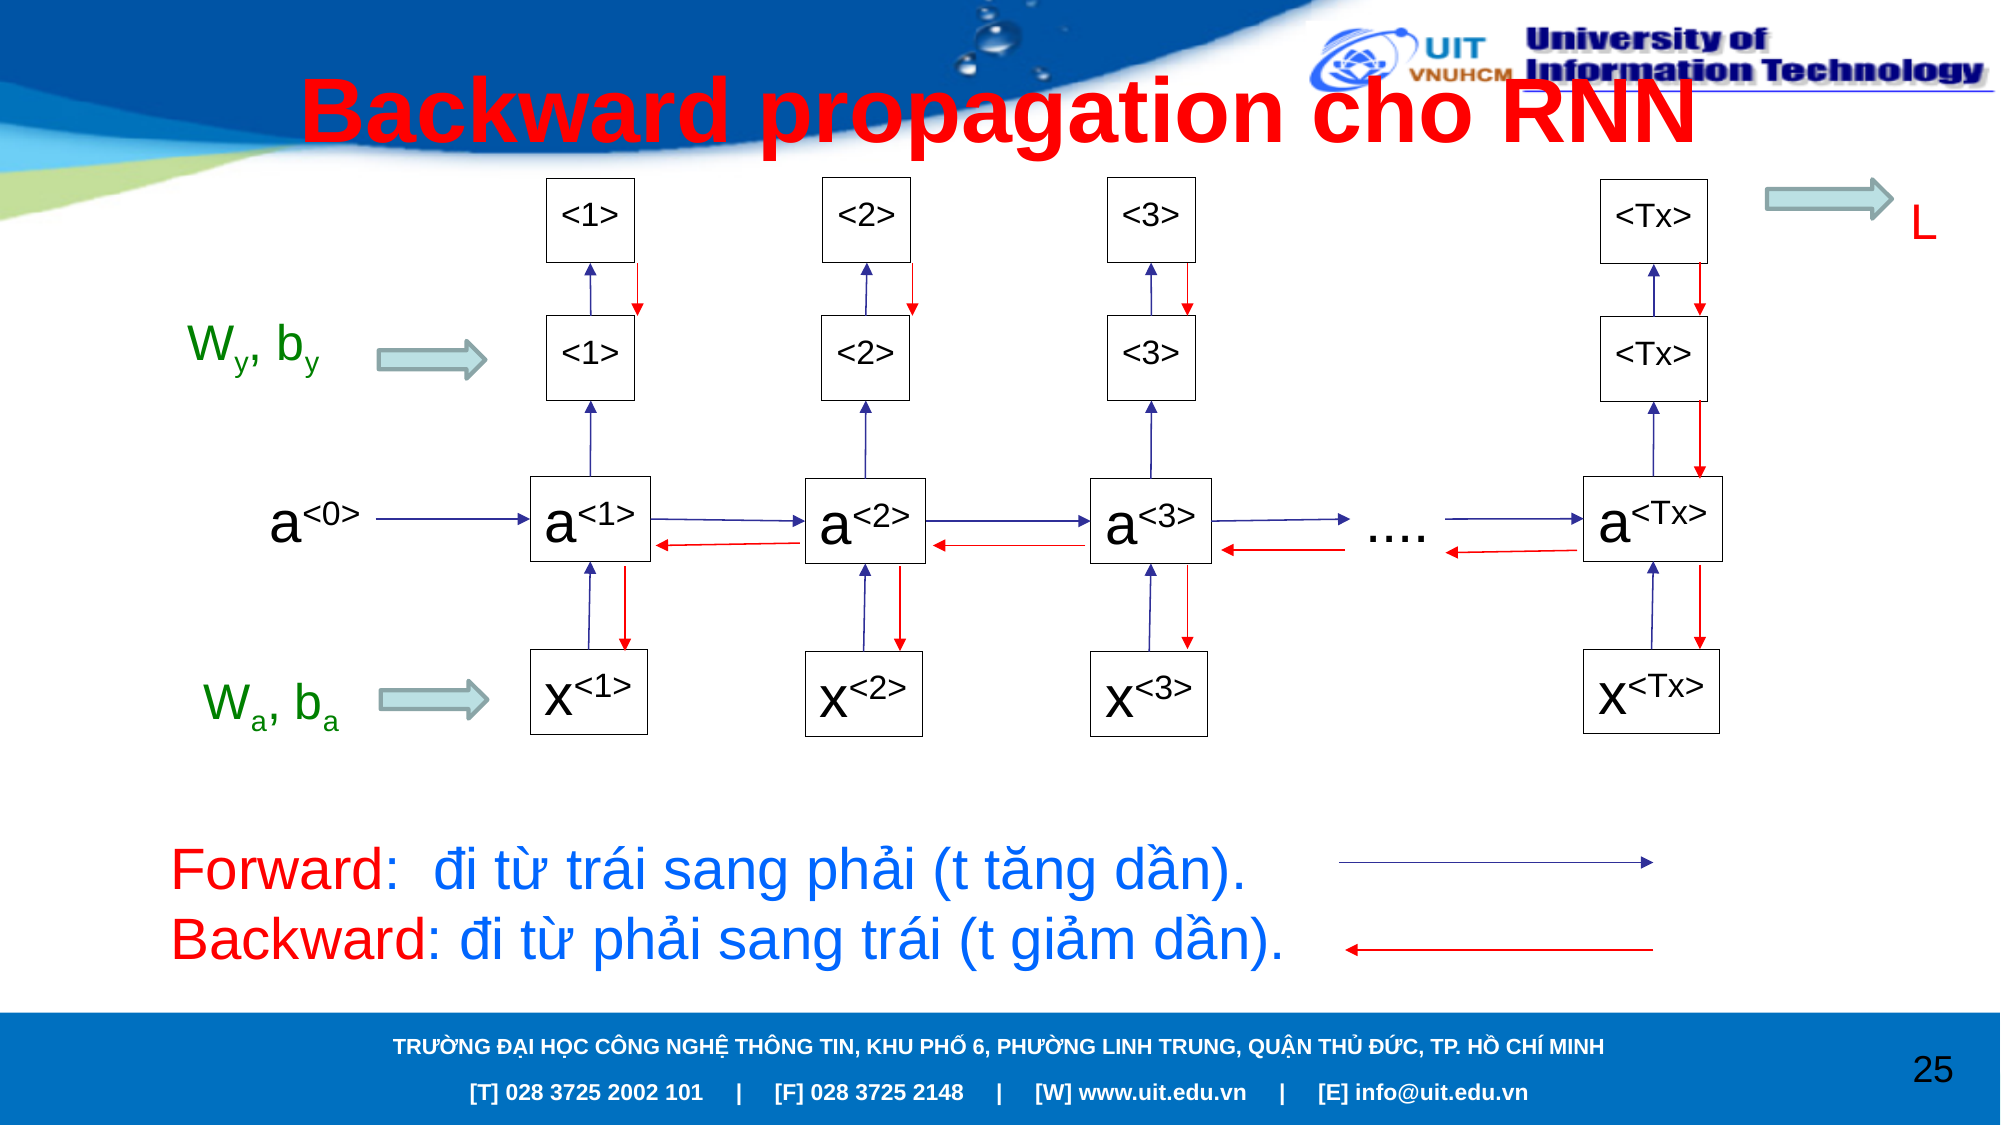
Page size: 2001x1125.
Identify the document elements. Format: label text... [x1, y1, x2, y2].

text_box Forward: đi từ trái sang phải (t tăng dần). Backward: đi từ phải sang trái (t giảm dần). [155, 824, 1303, 979]
text_box a<3> [1090, 478, 1212, 564]
title Backward propagation cho RNN [99, 12, 1900, 200]
text_box a<1> [530, 476, 651, 562]
text_box a<Tx> [1583, 476, 1723, 562]
text_box .... [1350, 476, 1446, 562]
text_box Wy, by [172, 302, 335, 386]
text_box x<Tx> [1583, 649, 1720, 734]
text_box [376, 338, 488, 381]
text_box L [1895, 182, 1953, 257]
text_box x<1> [530, 649, 648, 735]
text_box a<2> [805, 478, 926, 564]
text_box Wa, ba [188, 661, 355, 745]
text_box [655, 542, 801, 546]
text_box x<2> [805, 651, 923, 737]
text_box [1764, 177, 1895, 221]
picture [0, 0, 2001, 1125]
text_box x<3> [1090, 651, 1208, 737]
text_box [378, 678, 490, 721]
text_box a<0> [255, 476, 376, 562]
